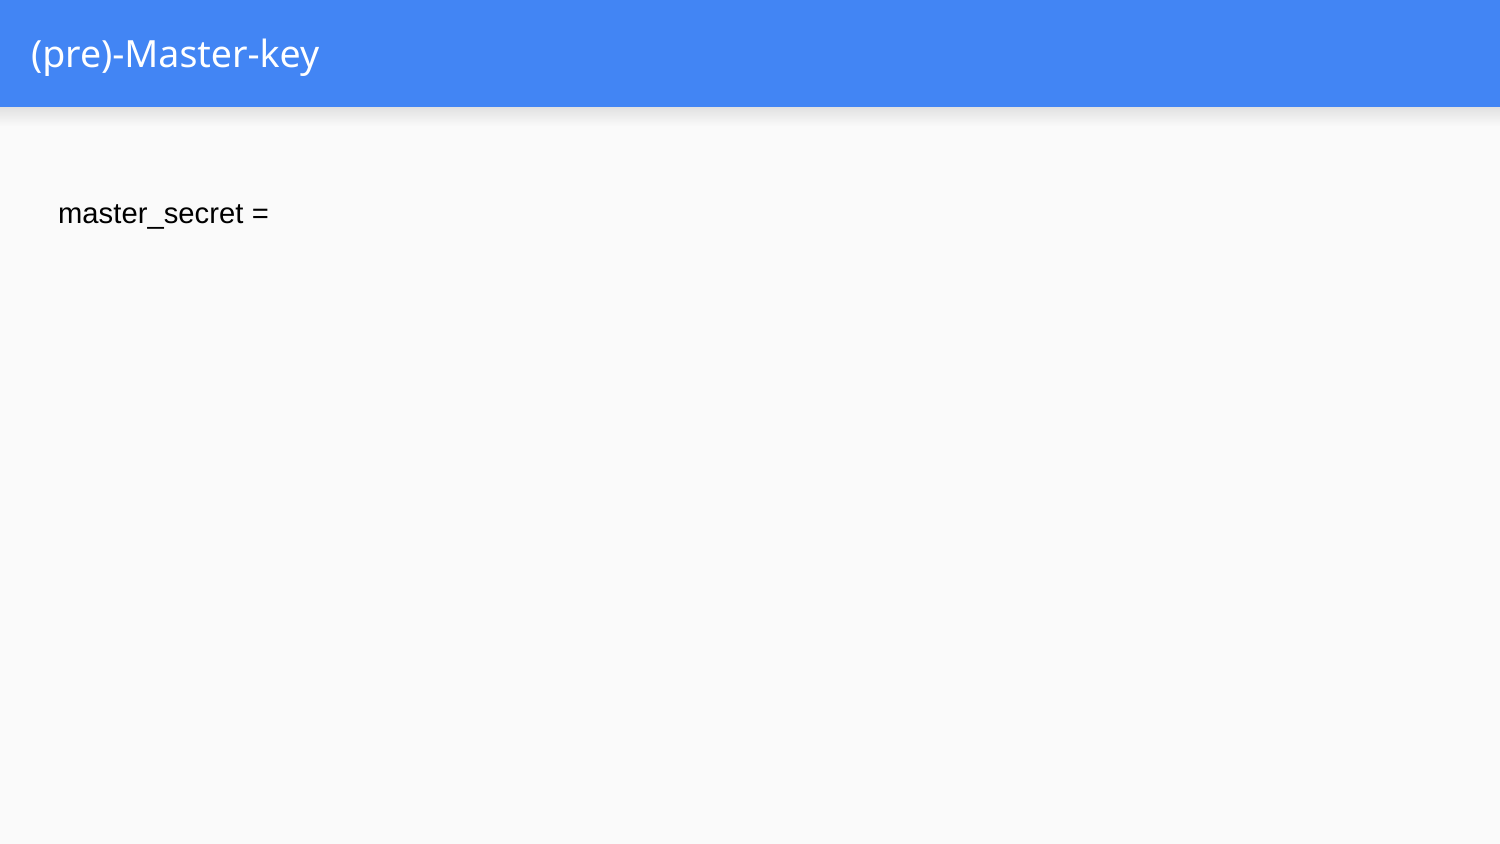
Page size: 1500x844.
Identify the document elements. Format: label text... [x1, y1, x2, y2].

text_box master_secret = [43, 178, 1443, 755]
title (pre)-Master-key [16, 2, 1464, 102]
